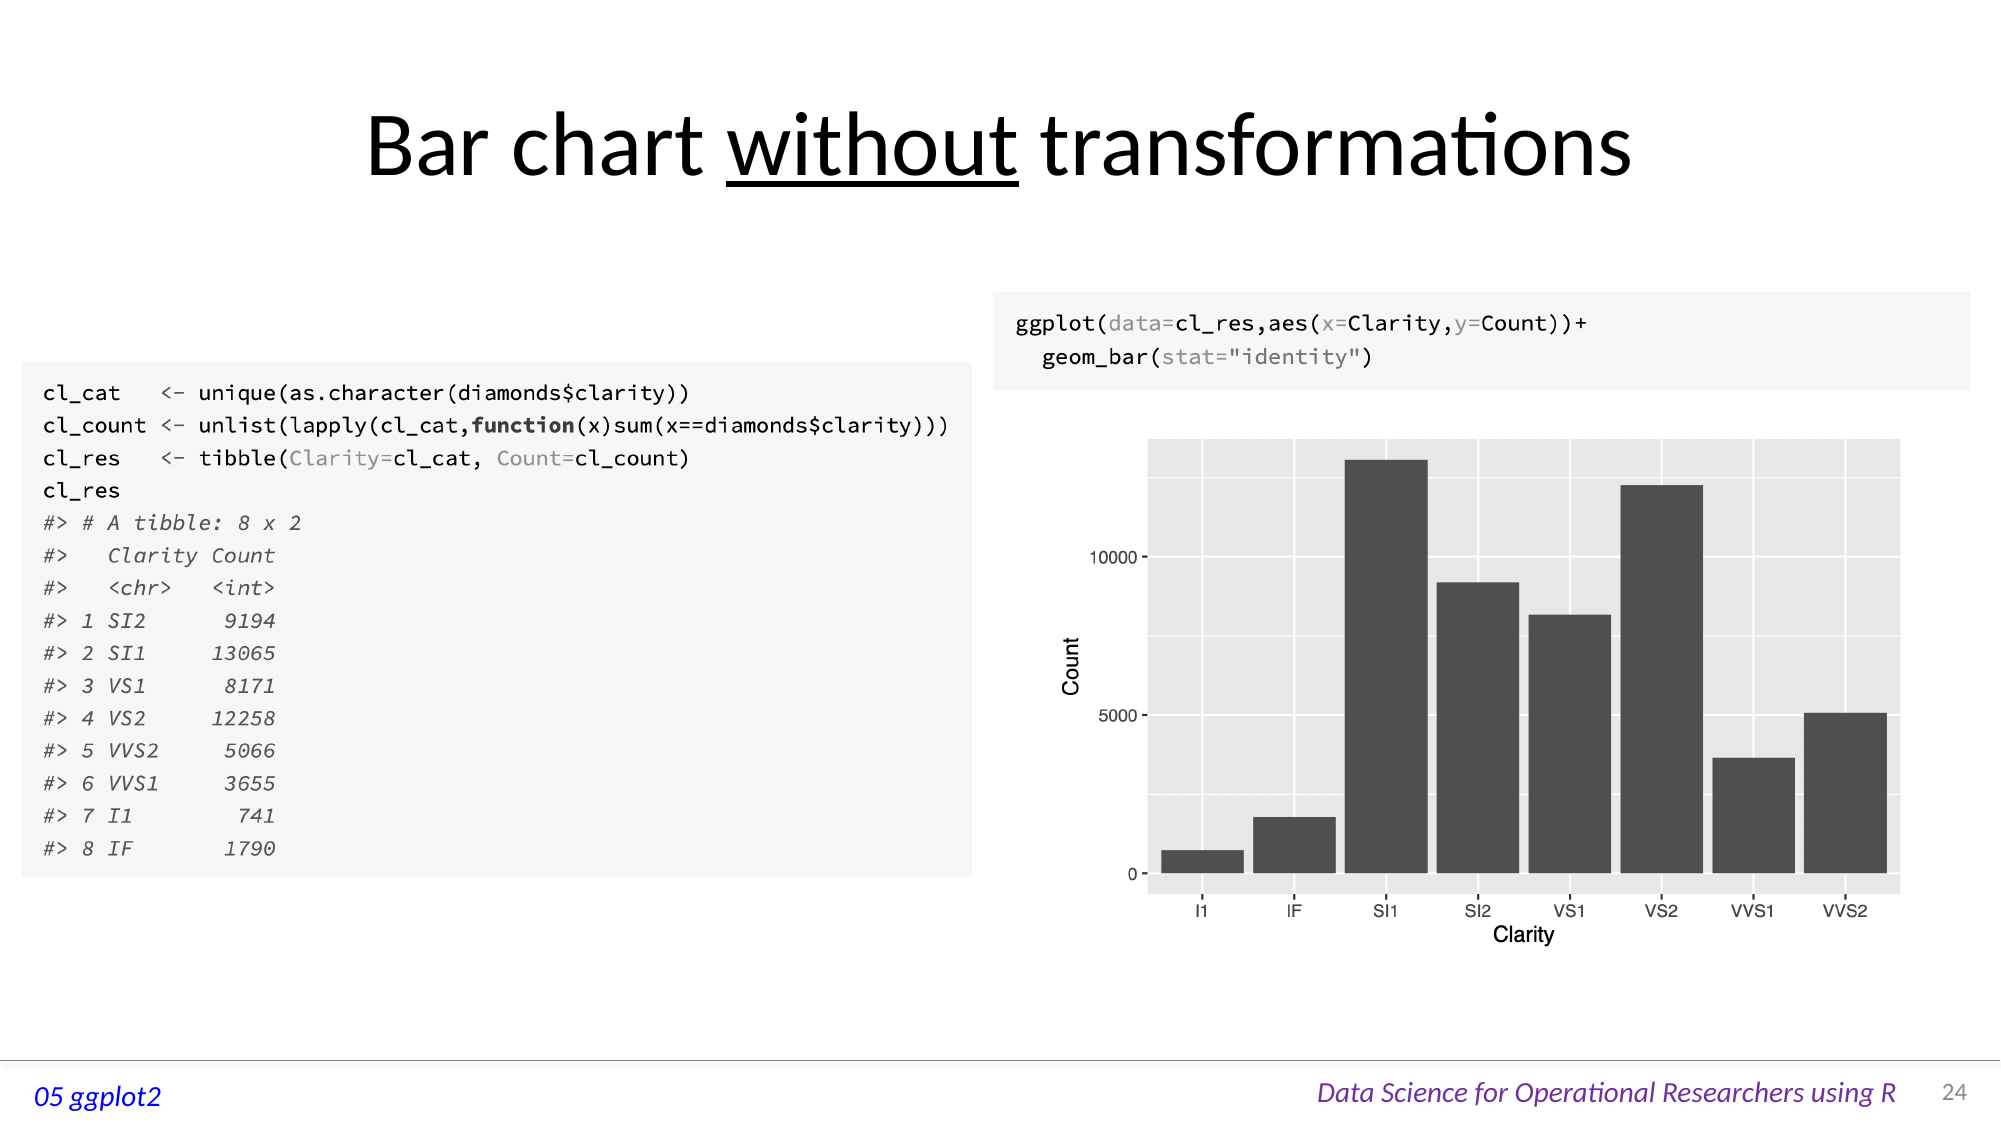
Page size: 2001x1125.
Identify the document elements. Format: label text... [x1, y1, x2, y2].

slide_number 24 [1899, 1060, 1983, 1120]
title Bar chart without transformations [99, 45, 1900, 233]
picture [20, 359, 973, 880]
picture [988, 284, 1980, 961]
